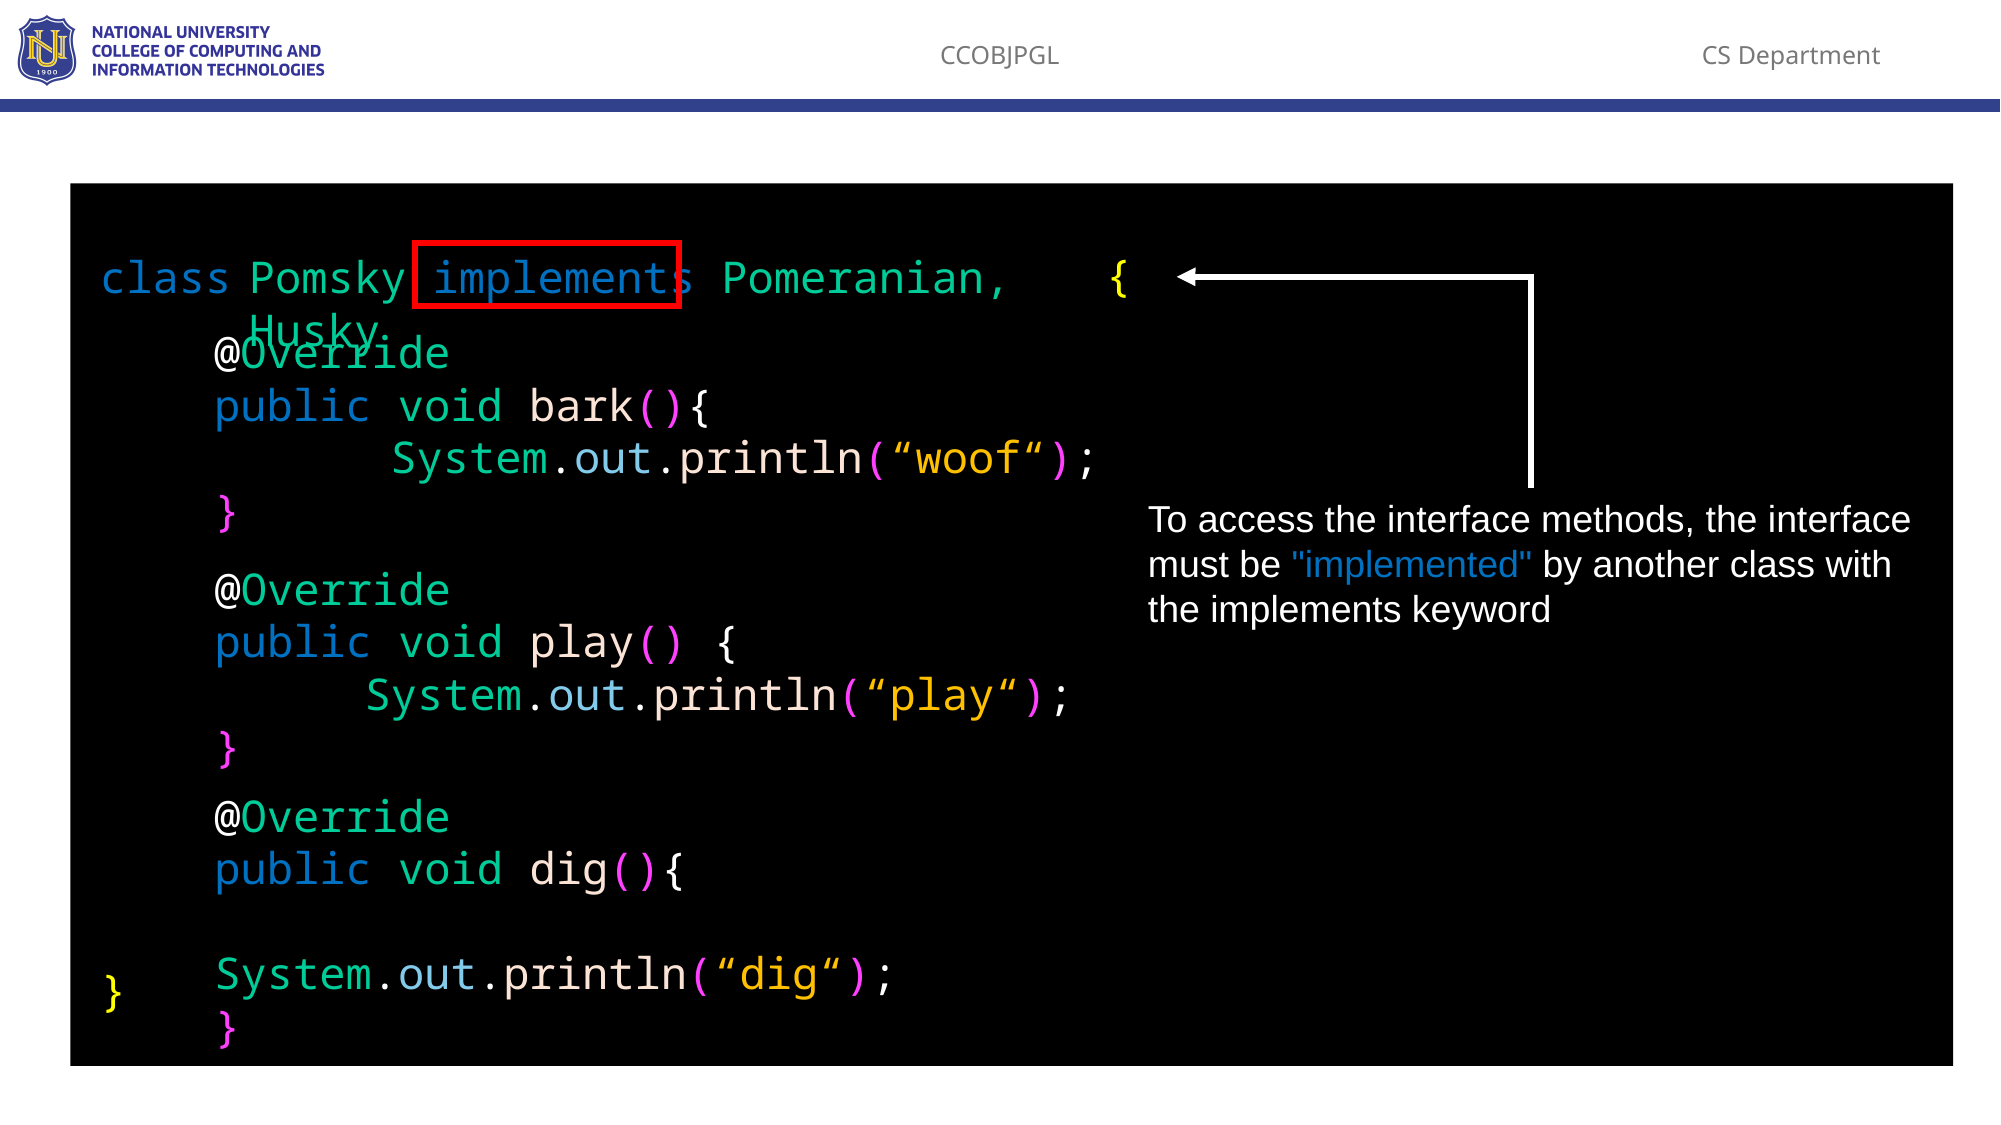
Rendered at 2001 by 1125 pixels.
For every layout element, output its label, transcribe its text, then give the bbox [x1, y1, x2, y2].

text_box @Override public void dig(){ System.out.println(“dig“); } [199, 781, 1048, 1059]
text_box { [1090, 240, 1153, 308]
text_box [413, 241, 680, 308]
text_box @Override public void bark(){ System.out.println(“woof“); } [199, 317, 1154, 543]
text_box @Override public void play() { System.out.println(“play“); } [199, 553, 1110, 779]
text_box [70, 183, 1954, 1066]
text_box class [85, 242, 234, 310]
picture [0, 0, 337, 99]
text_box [1248, 203, 1460, 560]
text_box To access the interface methods, the interface must be "implemented" by another class with the implements keyword [1132, 487, 1930, 638]
text_box Pomsky implements Pomeranian, Husky [234, 242, 1105, 317]
text_box } [85, 955, 148, 1023]
